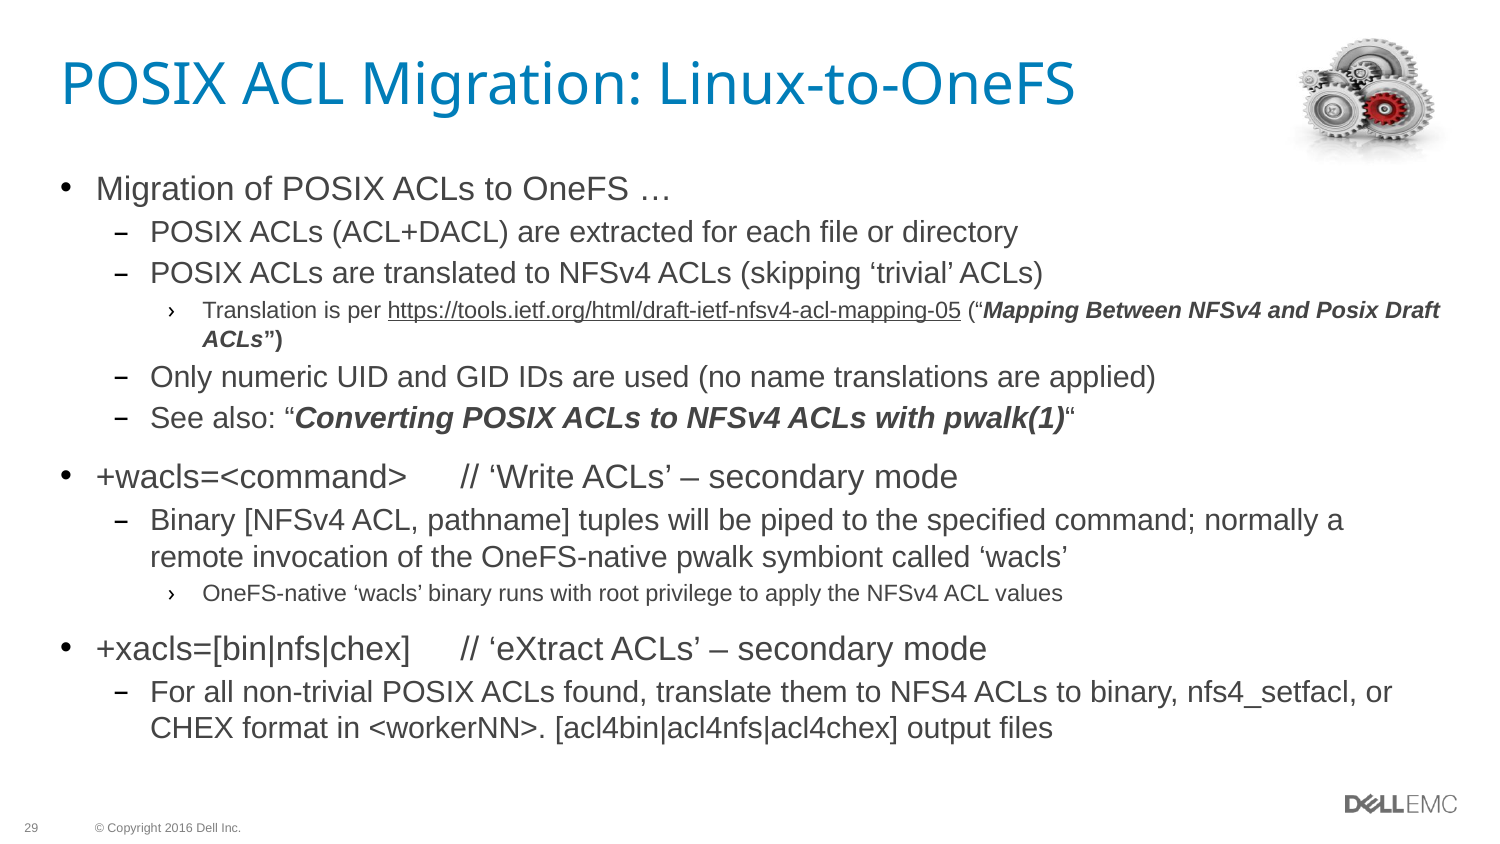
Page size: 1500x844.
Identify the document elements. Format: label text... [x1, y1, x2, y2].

picture [1345, 793, 1457, 814]
title POSIX ACL Migration: Linux-to-OneFS [60, 37, 1270, 139]
picture [1275, 28, 1463, 169]
list Migration of POSIX ACLs to OneFS … POSIX ACLs (ACL+DACL) are extracted for each file or directory POSIX ACLs are translated to NFSv4 ACLs (skipping ‘trivial’ ACLs) Translation is per https://tools.ietf.org/html/draft-ietf-nfsv4-acl-mapping-05 (“Mapping Between NFSv4 and Posix Draft ACLs”) Only numeric UID and GID IDs are used (no name translations are applied) See also: “Converting POSIX ACLs to NFSv4 ACLs with pwalk(1)“ +wacls=<command> // ‘Write ACLs’ – secondary mode Binary [NFSv4 ACL, pathname] tuples will be piped to the specified command; normally a remote invocation of the OneFS-native pwalk symbiont called ‘wacls’ OneFS-native ‘wacls’ binary runs with root privilege to apply the NFSv4 ACL values +xacls=[bin|nfs|chex] // ‘eXtract ACLs’ – secondary mode For all non-trivial POSIX ACLs found, translate them to NFS4 ACLs to binary, nfs4_setfacl, or CHEX format in <workerNN>. [acl4bin|acl4nfs|acl4chex] output files [60, 166, 1440, 750]
